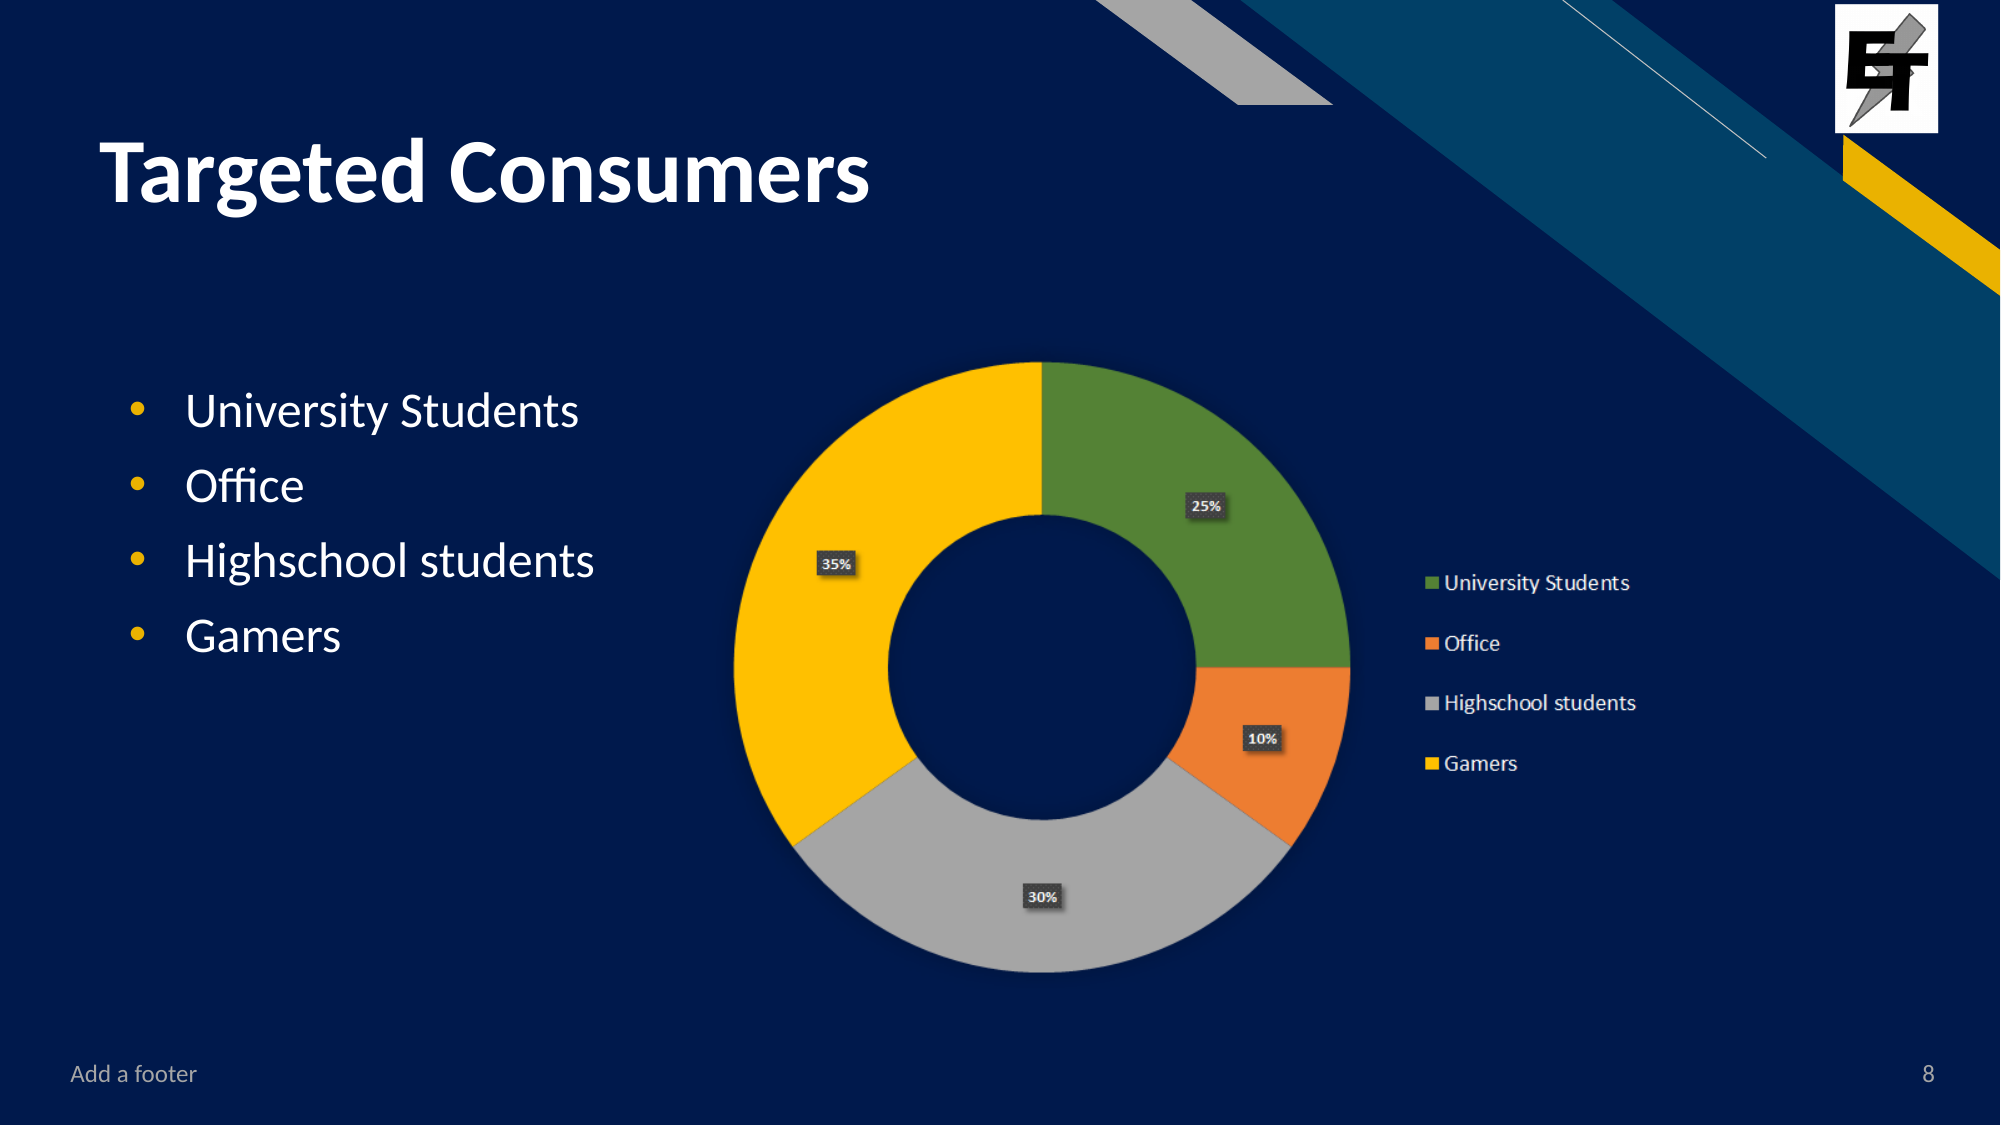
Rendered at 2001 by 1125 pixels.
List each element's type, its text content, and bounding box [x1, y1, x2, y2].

picture [1831, 0, 1942, 137]
picture [601, 338, 1654, 989]
title Targeted Consumers [85, 34, 1453, 223]
footer Add a footer [55, 1042, 731, 1103]
slide_number 8 [1828, 1042, 1950, 1103]
list University Students Office Highschool students Gamers [114, 377, 601, 894]
